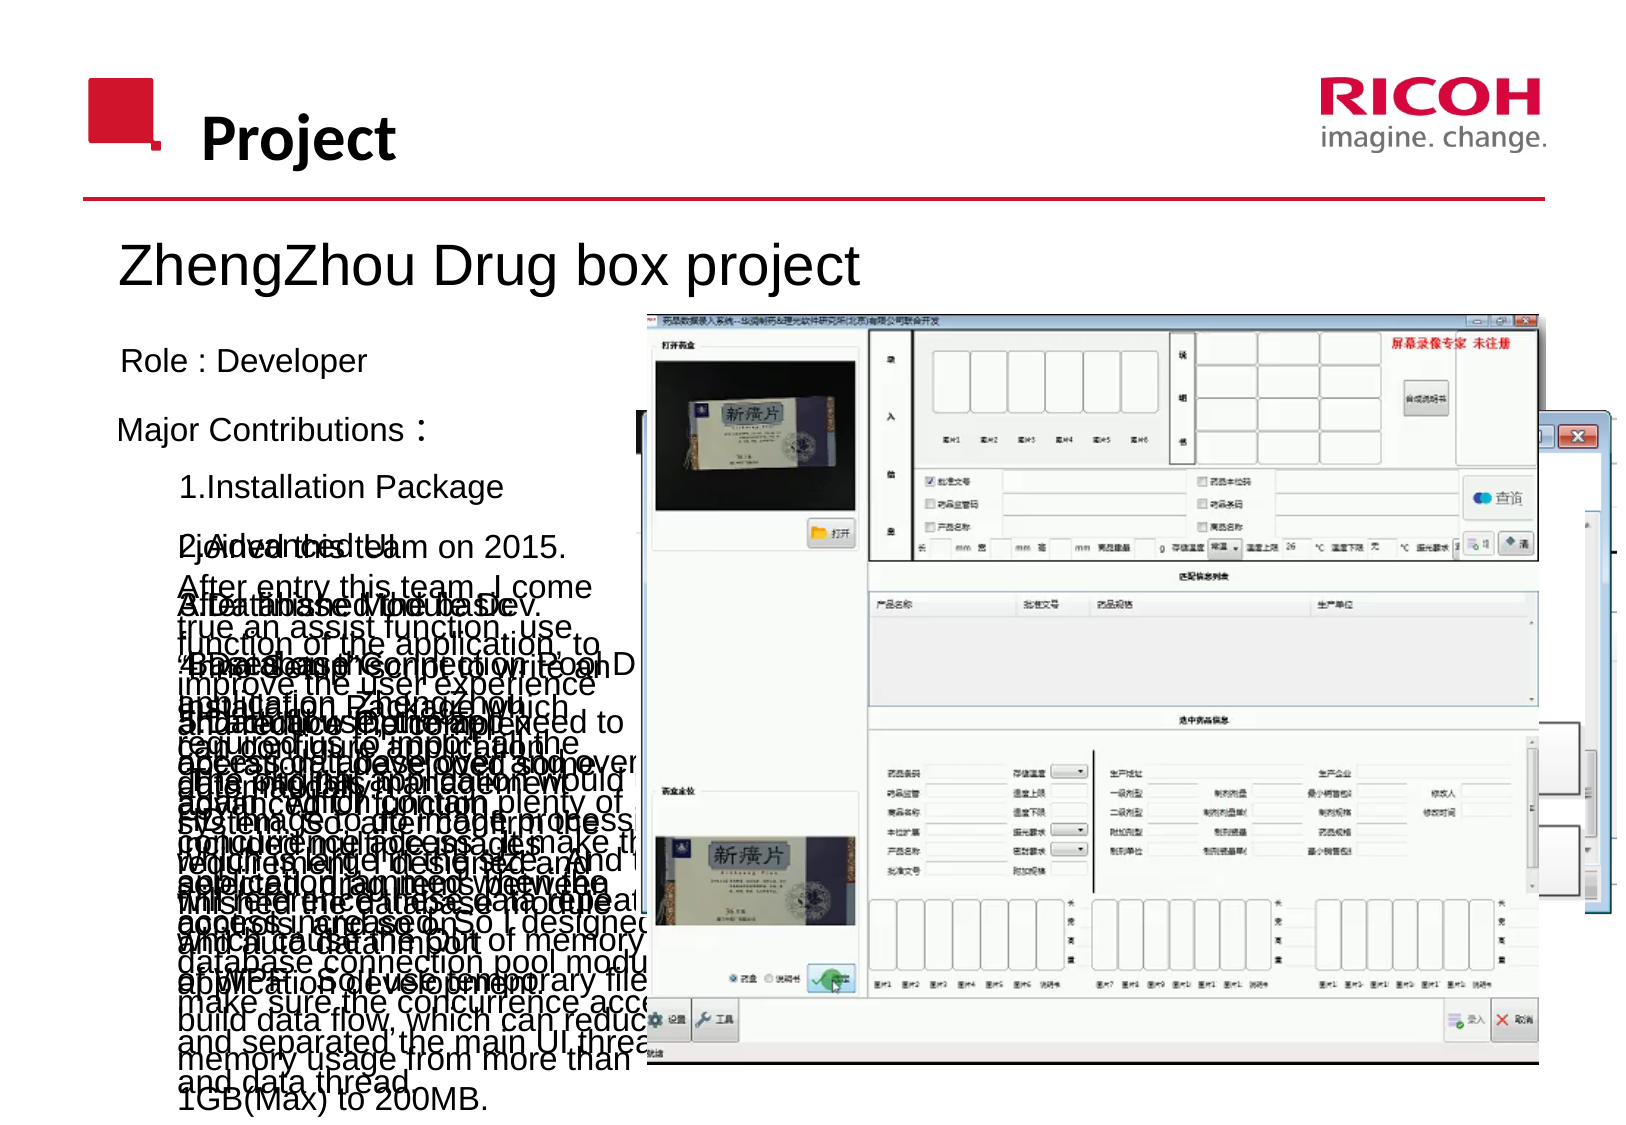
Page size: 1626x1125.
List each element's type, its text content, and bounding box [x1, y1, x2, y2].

picture [1540, 317, 1617, 1014]
text_box 2.Advanced UI [163, 516, 412, 572]
text_box Role : Developer [105, 331, 383, 387]
text_box ZhengZhou Drug box project [103, 219, 1127, 305]
text_box After finished the basic function of the application, to improve the user experience and reduce the complex operation, I developed some advanced UI function, included multiple images selected, drag items between controls, and so on. [162, 575, 630, 634]
text_box 1.Installation Package [163, 457, 520, 513]
text_box Based on the application ,ZhengZhou required us to import all the data into this management system. So, after confirm the requirement, I designed and finished the database module and auto data import application development. [162, 634, 630, 693]
text_box I joined this team on 2015. After entry this team, I come true an assist function, use “Inno Setup” script to write an Installation Package which can configure application automatically. [162, 518, 630, 575]
text_box 4.Database Connection Pool Dev. [164, 634, 630, 689]
text_box Major Contributions： [101, 400, 462, 456]
title Project [186, 86, 1195, 192]
text_box The original application would use HD image to do image processing which is large in the size . And the UI will reference these data repeatedly which cause the Out of memory Error of WPF . So I use temporary file to build data flow, which can reduce the memory usage from more than 1GB(Max) to 200MB. [162, 750, 754, 1125]
picture [635, 409, 646, 918]
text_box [646, 313, 1540, 1066]
picture [1321, 77, 1546, 153]
text_box In actual use, the app need to access database over and over again , which contain plenty of concurrence access . It make the application jammed when the access increased. So I designed a database connection pool module to make sure the concurrence access and separated the main UI thread and data thread. [162, 693, 630, 750]
